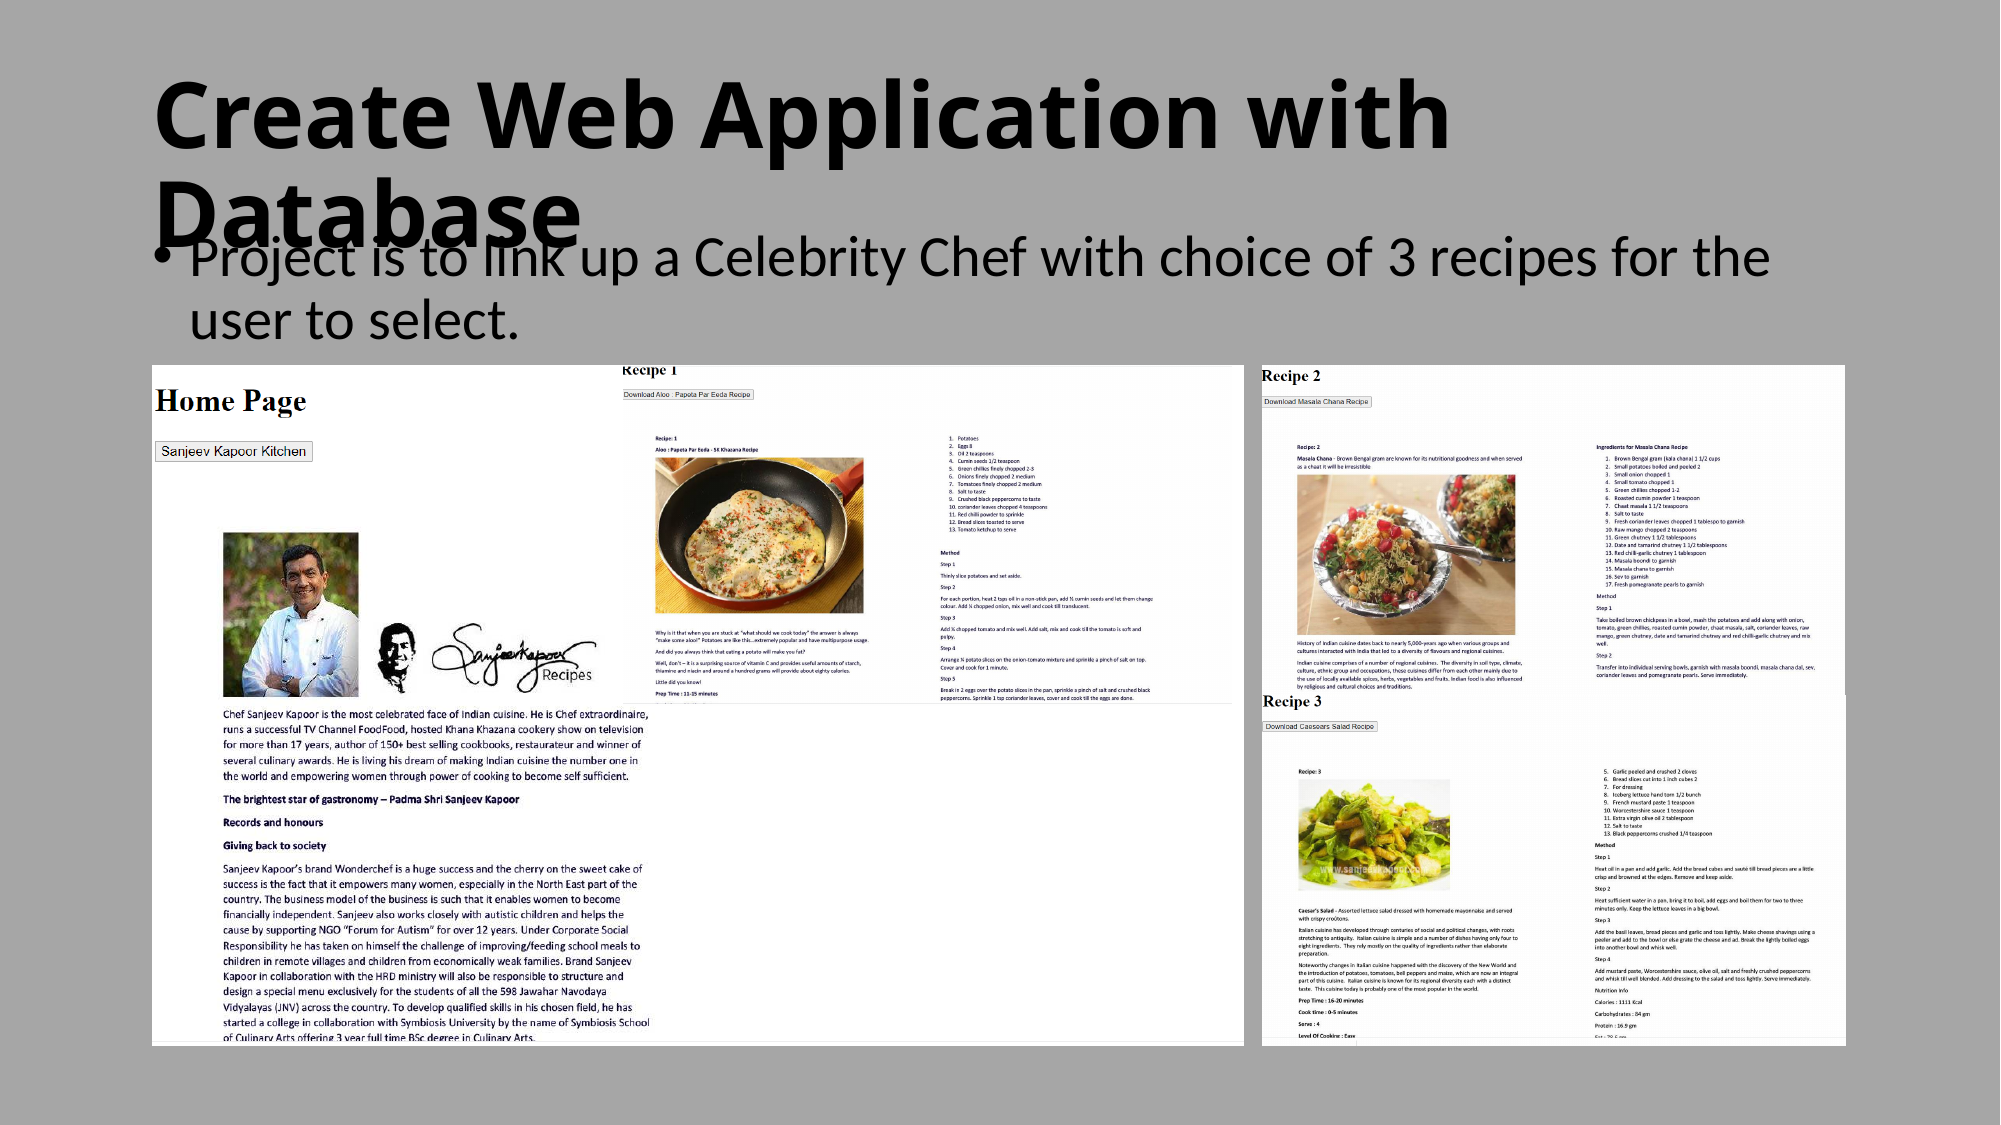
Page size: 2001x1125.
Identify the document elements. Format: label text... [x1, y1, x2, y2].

picture [1262, 365, 1846, 1046]
picture [152, 365, 1244, 1046]
list Project is to link up a Celebrity Chef with choice of 3 recipes for the user to select. [137, 218, 1863, 1014]
title Create Web Application with Database [137, 59, 1863, 218]
